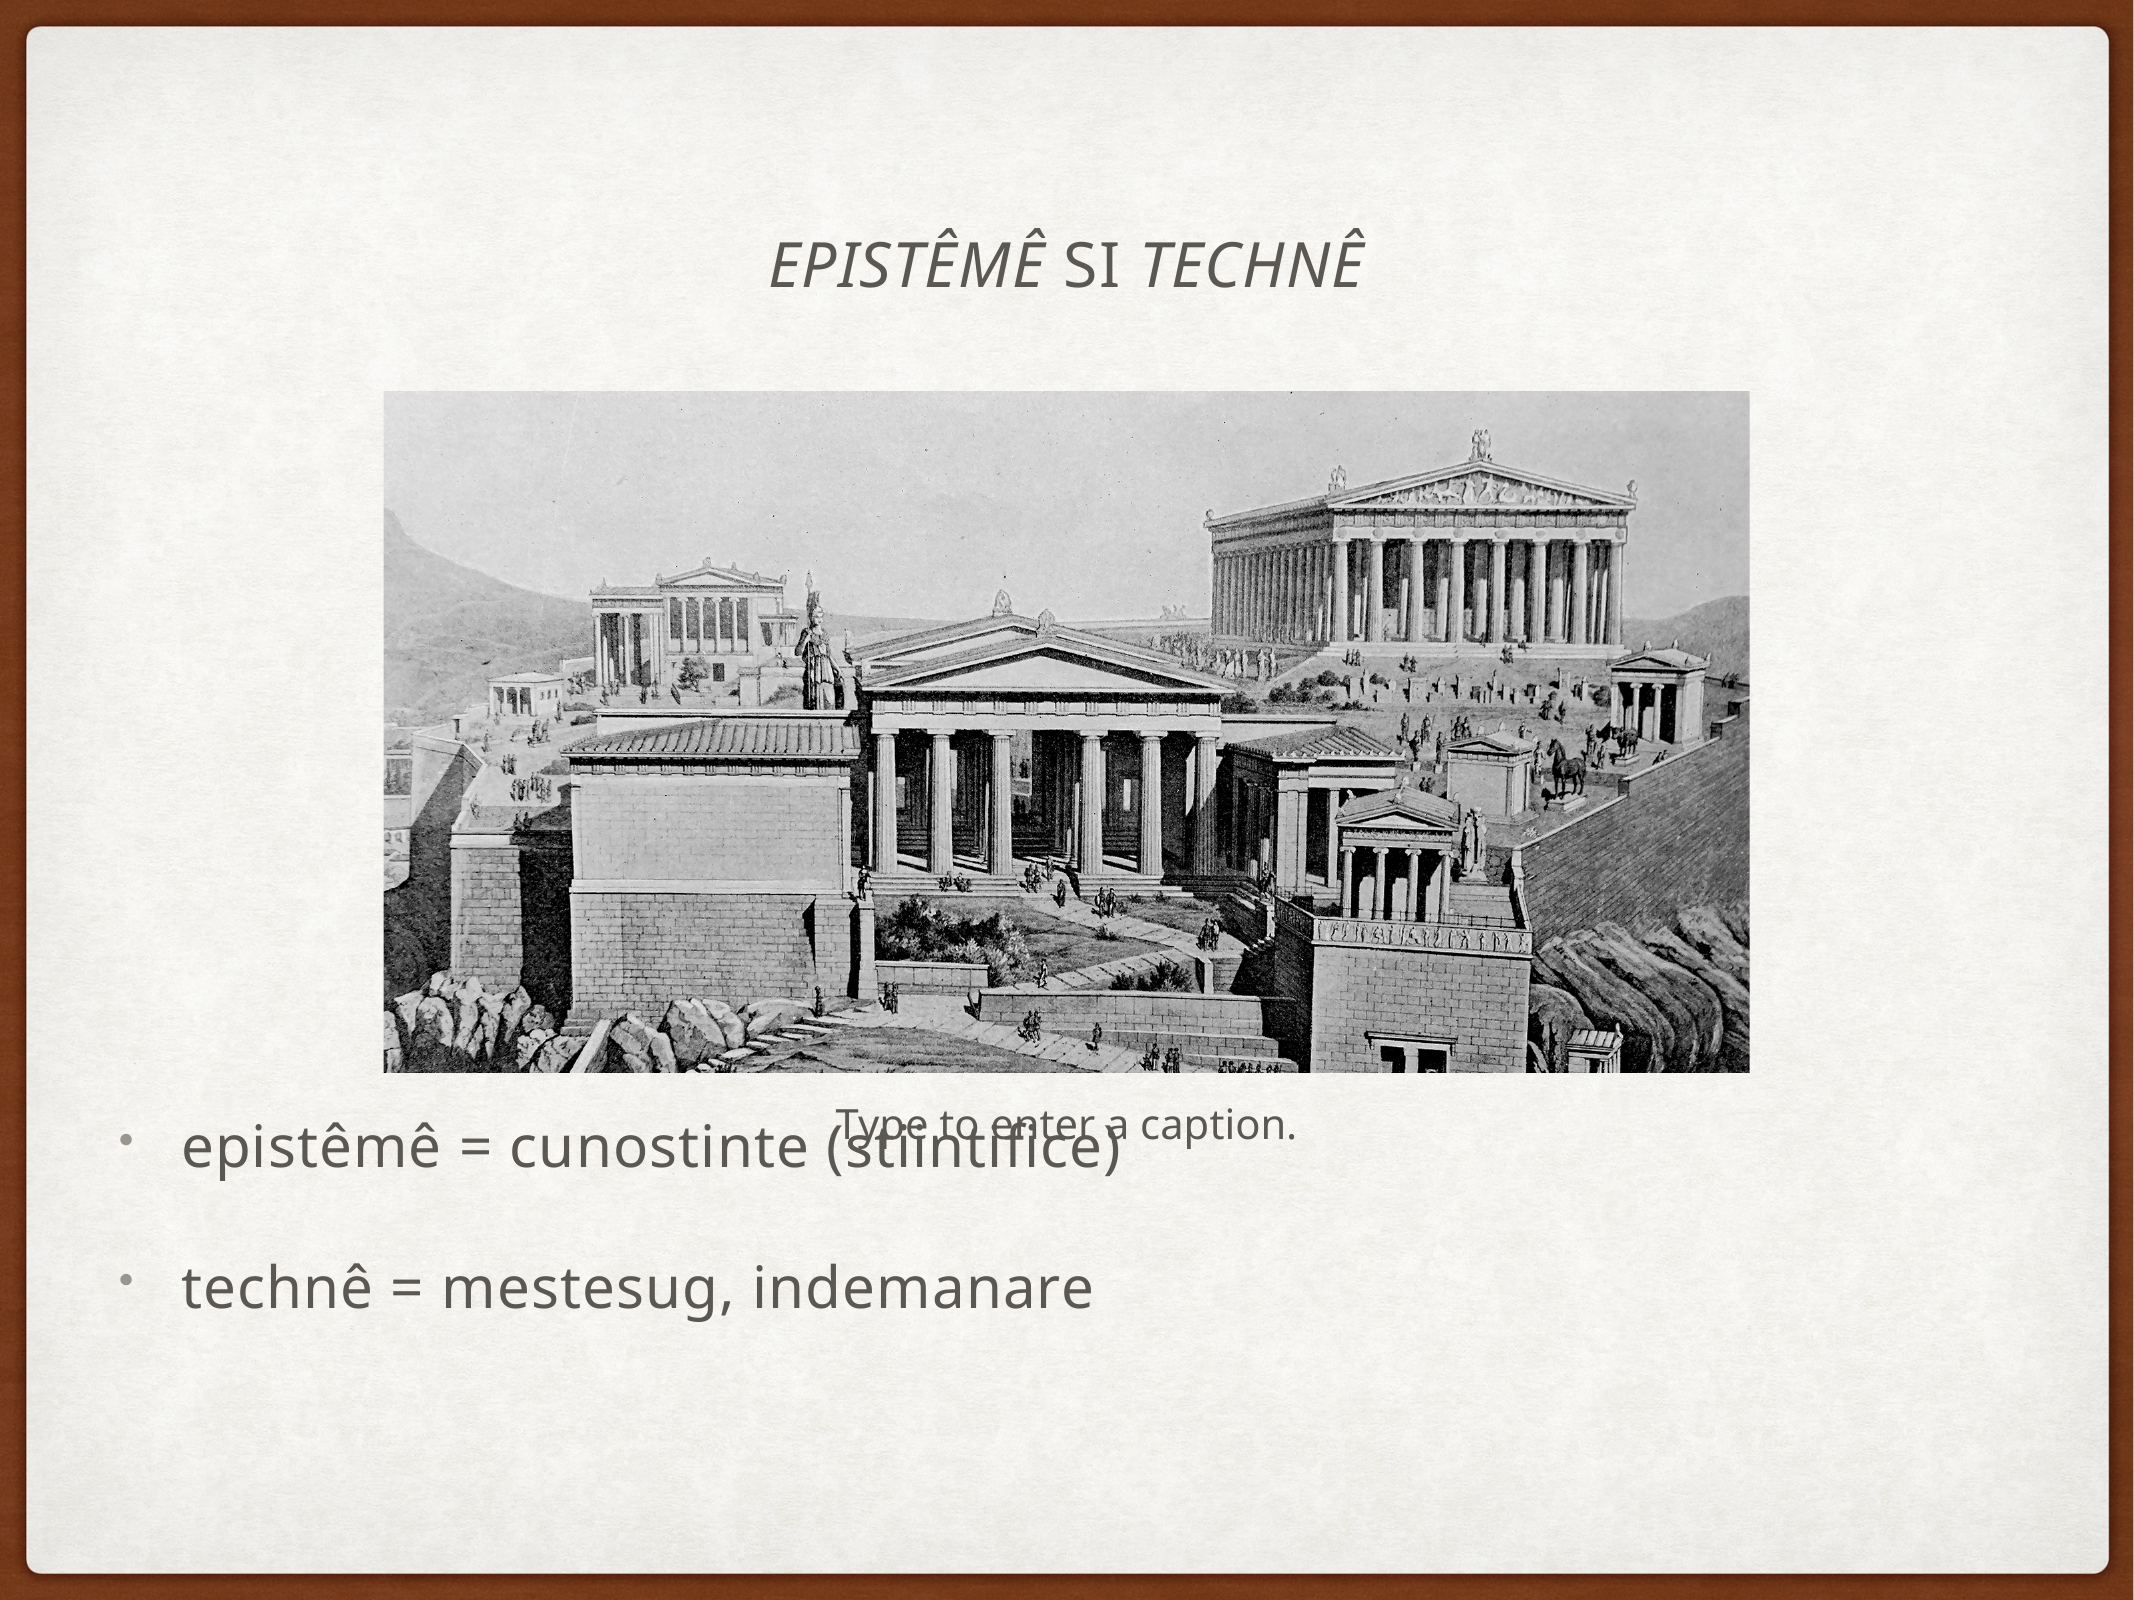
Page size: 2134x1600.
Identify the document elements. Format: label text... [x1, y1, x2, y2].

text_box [383, 391, 1750, 1167]
list epistêmê = cunostinte (stiintifice) technê = mestesug, indemanare [109, 1100, 2024, 1451]
title Epistêmê si Technê [109, 216, 2024, 341]
picture [0, 0, 2134, 1600]
